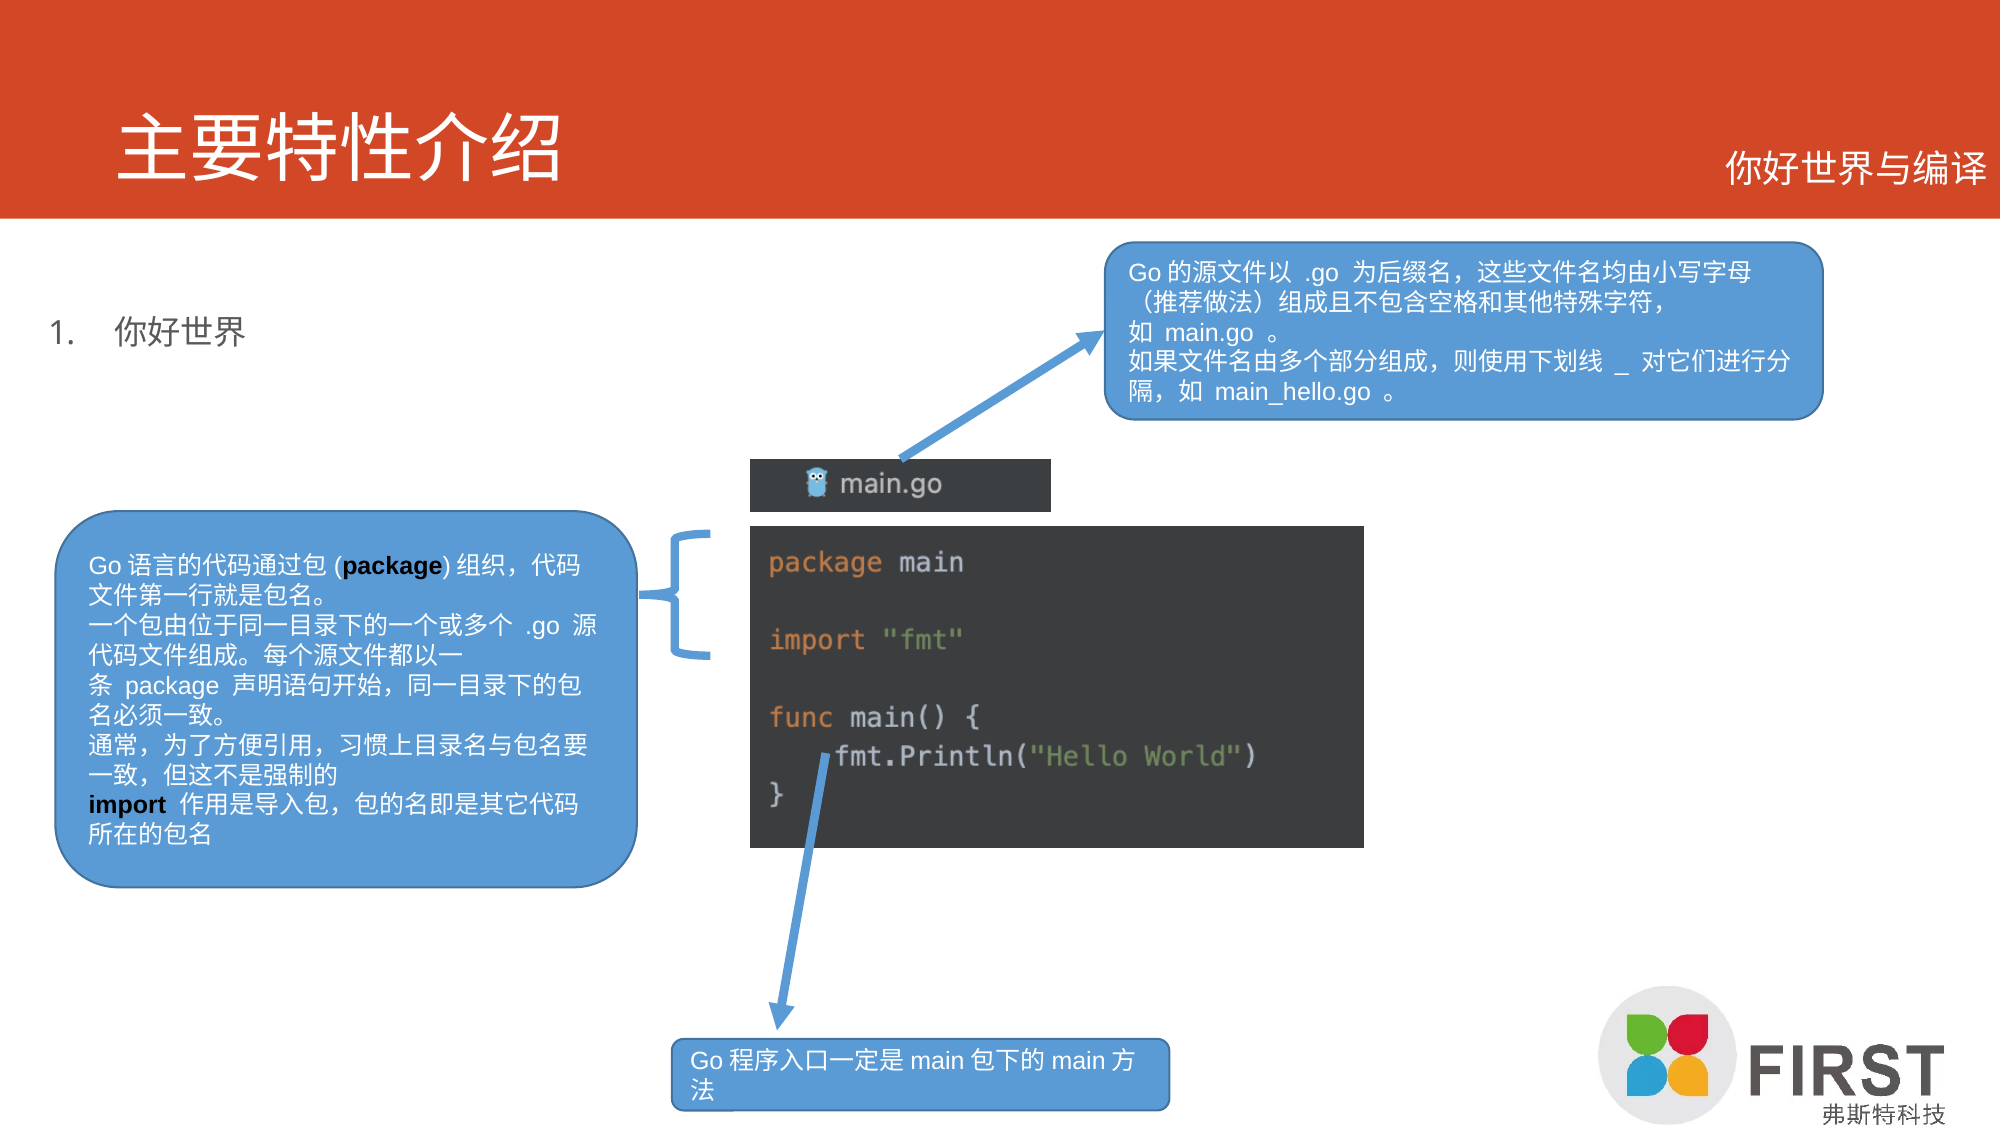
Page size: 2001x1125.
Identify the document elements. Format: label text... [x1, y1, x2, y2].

text_box Go程序入口一定是main包下的main方法 [670, 1037, 1171, 1112]
text_box 你好世界与编译 [1710, 137, 2000, 198]
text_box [900, 330, 1105, 460]
list 你好世界 [48, 299, 262, 362]
text_box [639, 533, 711, 657]
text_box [777, 753, 826, 1031]
text_box Go的源文件以 .go 为后缀名，这些文件名均由小写字母（推荐做法）组成且不包含空格和其他特殊字符，如 main.go 。 如果文件名由多个部分组成，则使用下划线 _ 对它们进行分隔，如 main_hello.go 。 [1103, 241, 1824, 421]
title 主要特性介绍 [99, 0, 1119, 199]
picture [1543, 985, 2000, 1125]
picture [750, 459, 1051, 512]
text_box Go语言的代码通过包(package)组织，代码文件第一行就是包名。 一个包由位于同一目录下的一个或多个 .go 源代码文件组成。每个源文件都以一条 package 声明语句开始，同一目录下的包名必须一致。 通常，为了方便引用，习惯上目录名与包名要一致，但这不是强制的 import 作用是导入包，包的名即是其它代码所在的包名 [54, 510, 638, 889]
picture [750, 526, 1364, 848]
